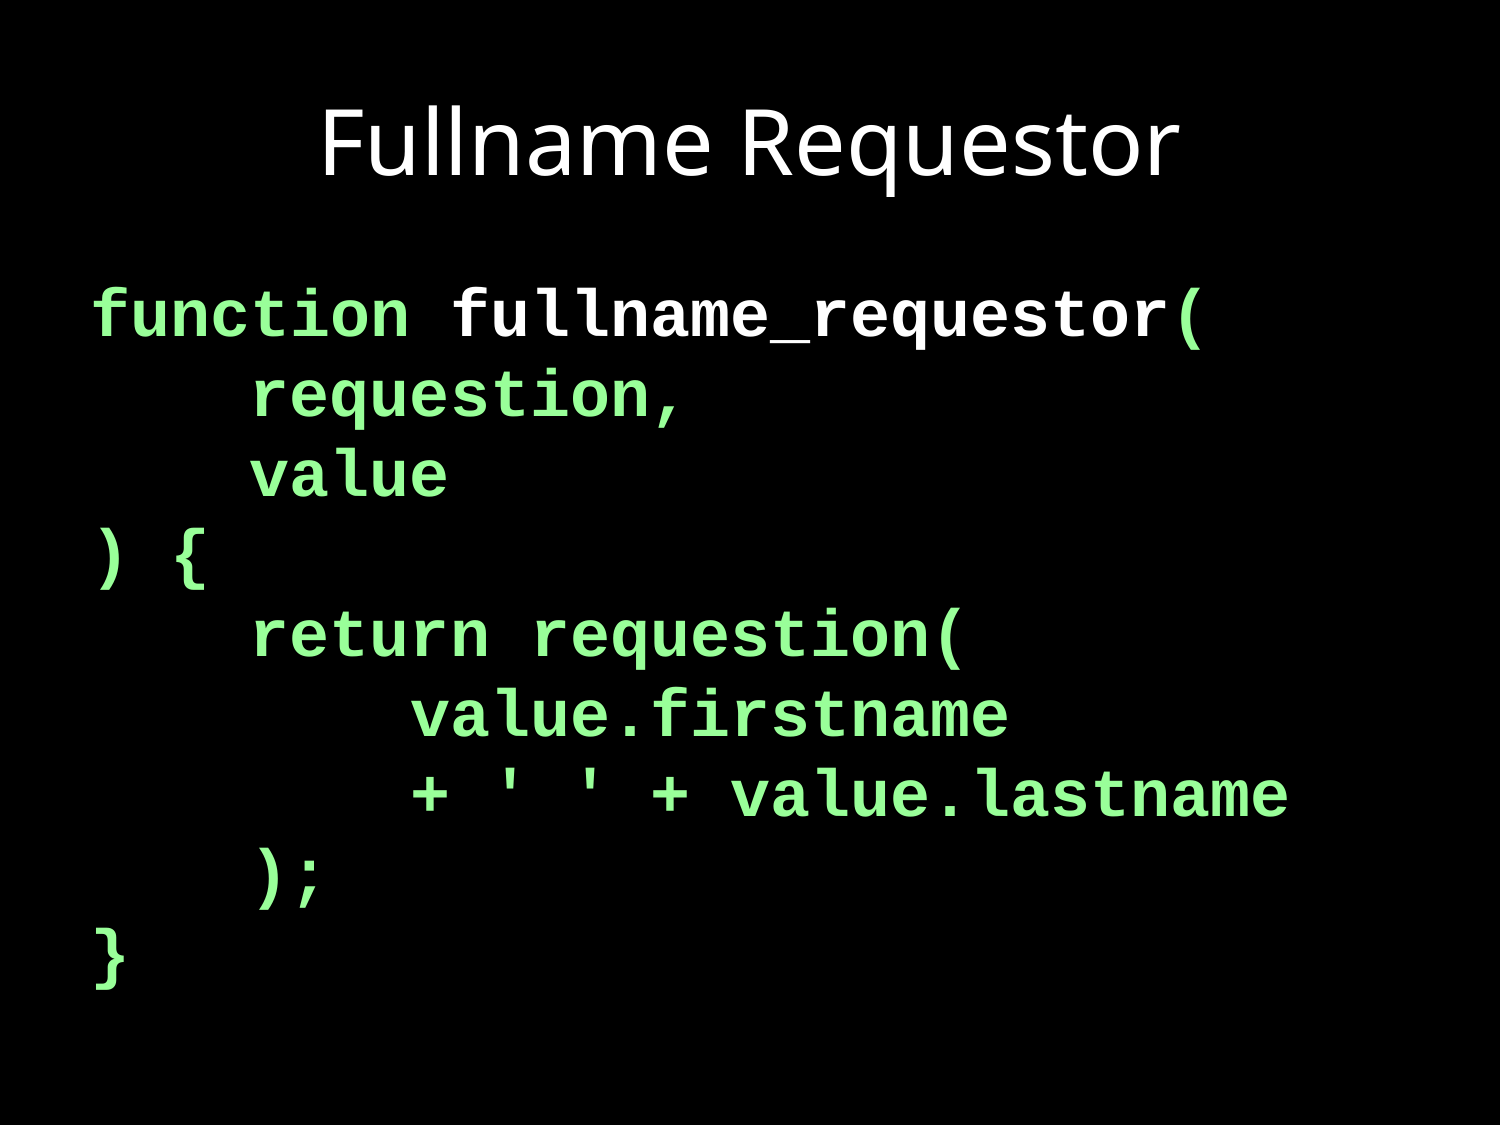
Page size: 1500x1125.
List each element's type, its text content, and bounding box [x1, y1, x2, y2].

title Fullname Requestor [74, 44, 1426, 233]
list function fullname_requestor( requestion, value ) { return requestion( value.firstname + ' ' + value.lastname ); } [74, 262, 1426, 1088]
